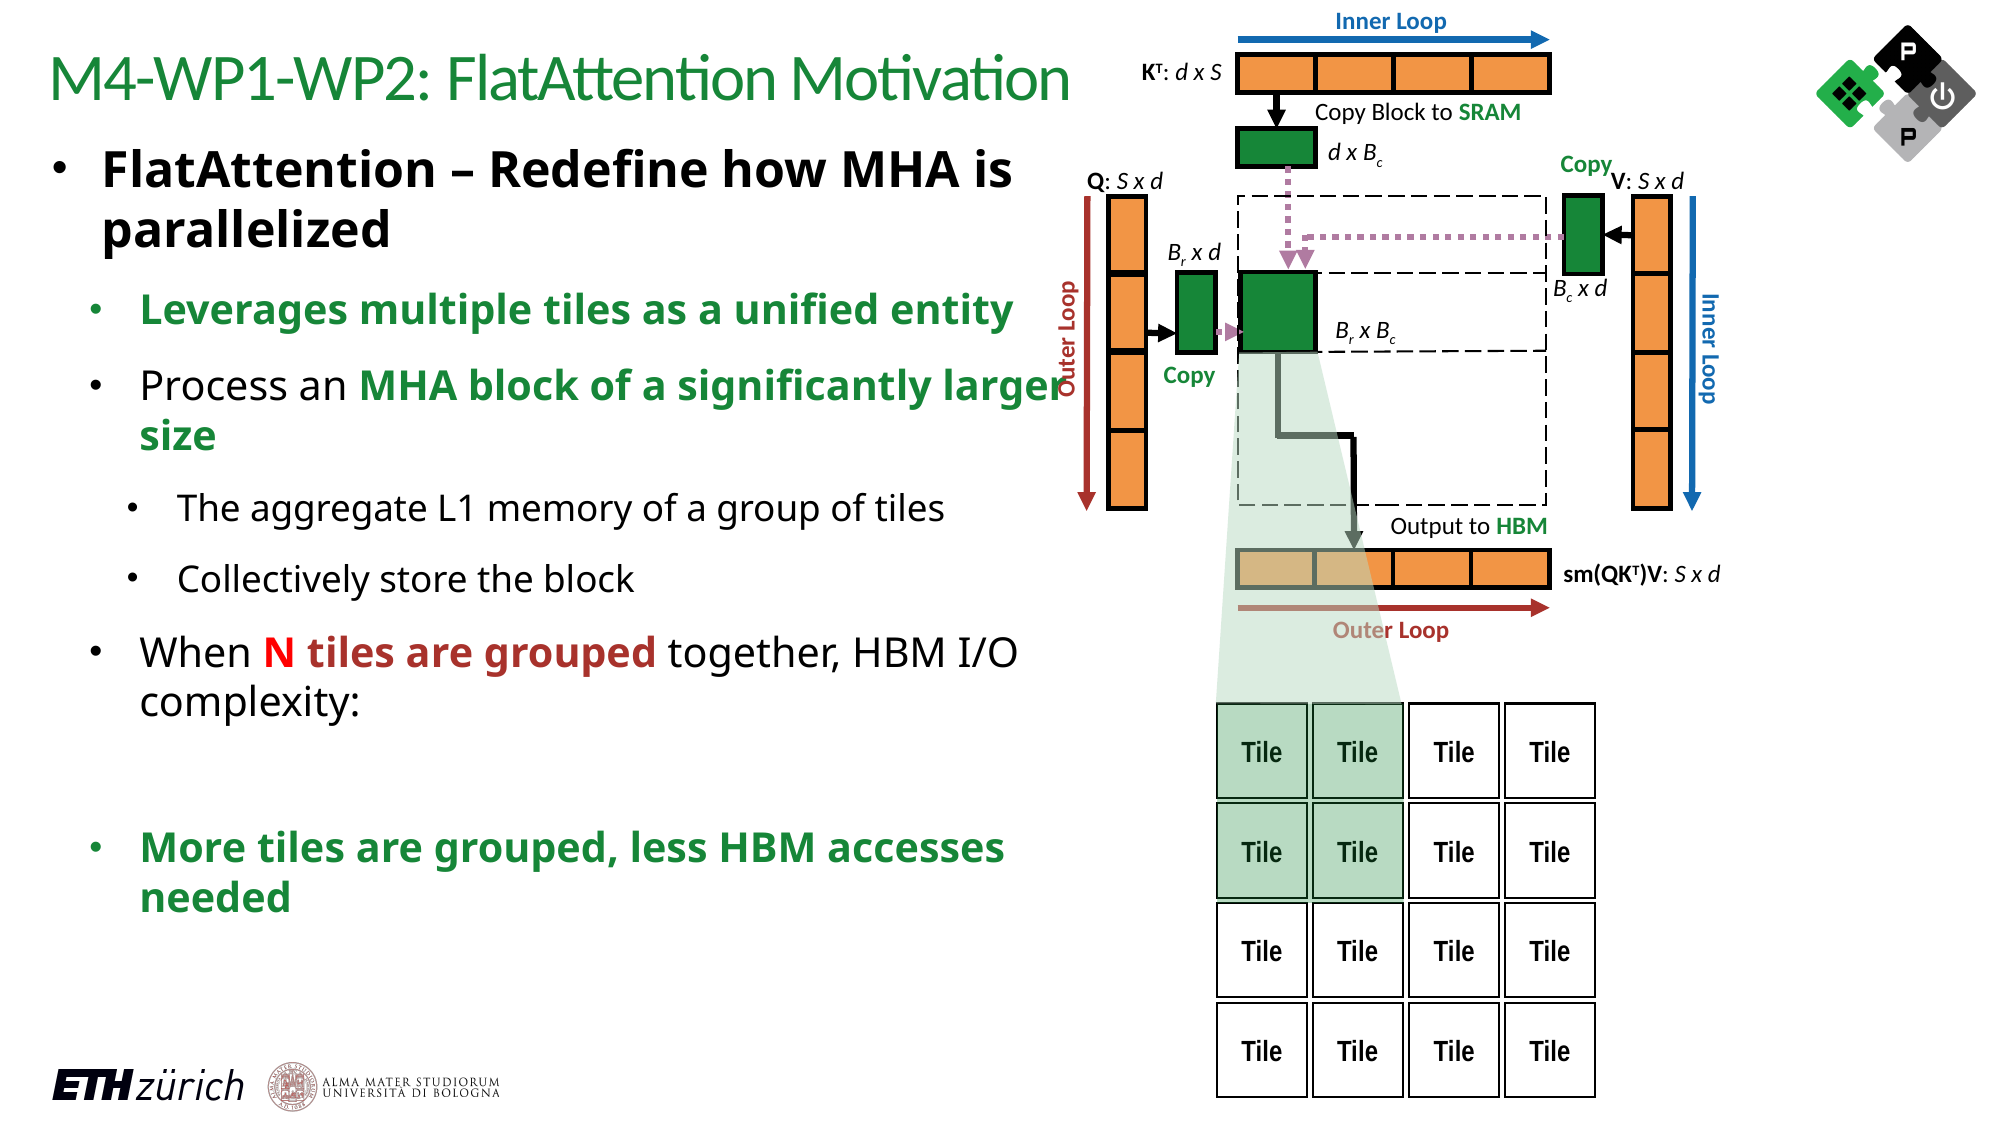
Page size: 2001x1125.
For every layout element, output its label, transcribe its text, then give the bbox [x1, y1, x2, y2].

text_box Tile [1312, 1002, 1404, 1098]
text_box Bc x d [1538, 263, 1641, 313]
text_box V: S x d [1596, 156, 1714, 202]
text_box Outer Loop [1042, 253, 1086, 413]
text_box Tile [1216, 904, 1308, 998]
text_box Br x Bc [1320, 305, 1424, 350]
text_box Tile [1408, 902, 1500, 998]
text_box [1107, 351, 1147, 429]
picture [266, 1062, 319, 1113]
text_box Inner Loop [1320, 0, 1480, 27]
text_box [1632, 202, 1672, 272]
text_box [1107, 273, 1147, 351]
text_box Tile [1504, 1002, 1596, 1098]
text_box [1392, 549, 1470, 589]
text_box M4-WP1-WP2: FlatAttention Motivation [49, 27, 1959, 130]
text_box d x Bc [1313, 133, 1507, 178]
text_box Q: S x d [1072, 156, 1190, 202]
text_box Output to HBM [1375, 502, 1581, 547]
text_box [1366, 549, 1392, 589]
text_box Outer Loop [1380, 608, 1478, 652]
text_box Copy [1148, 351, 1238, 396]
text_box Tile [1408, 1002, 1500, 1098]
text_box [1237, 273, 1547, 350]
text_box Tile [1504, 702, 1596, 799]
text_box [1176, 277, 1217, 351]
text_box Tile [1504, 802, 1596, 899]
text_box [1320, 353, 1547, 506]
text_box [1470, 549, 1551, 589]
text_box Tile [1216, 1002, 1308, 1098]
text_box Tile [1408, 702, 1500, 799]
picture [1815, 24, 1977, 163]
text_box sm(QKT)V: S x d [1548, 550, 1765, 595]
text_box Tile [1312, 904, 1404, 998]
text_box Inner Loop [1693, 278, 1736, 438]
text_box [1237, 195, 1547, 272]
text_box [1563, 194, 1604, 263]
text_box [1216, 702, 1405, 904]
text_box [1632, 272, 1672, 351]
text_box [1632, 428, 1672, 509]
text_box Copy [1545, 139, 1641, 185]
text_box [1214, 353, 1403, 706]
picture [51, 1069, 244, 1101]
text_box [1107, 429, 1147, 509]
text_box [1237, 130, 1313, 167]
text_box Tile [1504, 902, 1596, 998]
text_box [1632, 351, 1672, 428]
text_box Tile [1408, 802, 1500, 899]
text_box Br x d [1152, 227, 1256, 277]
text_box [1107, 202, 1147, 273]
picture [322, 1074, 500, 1097]
